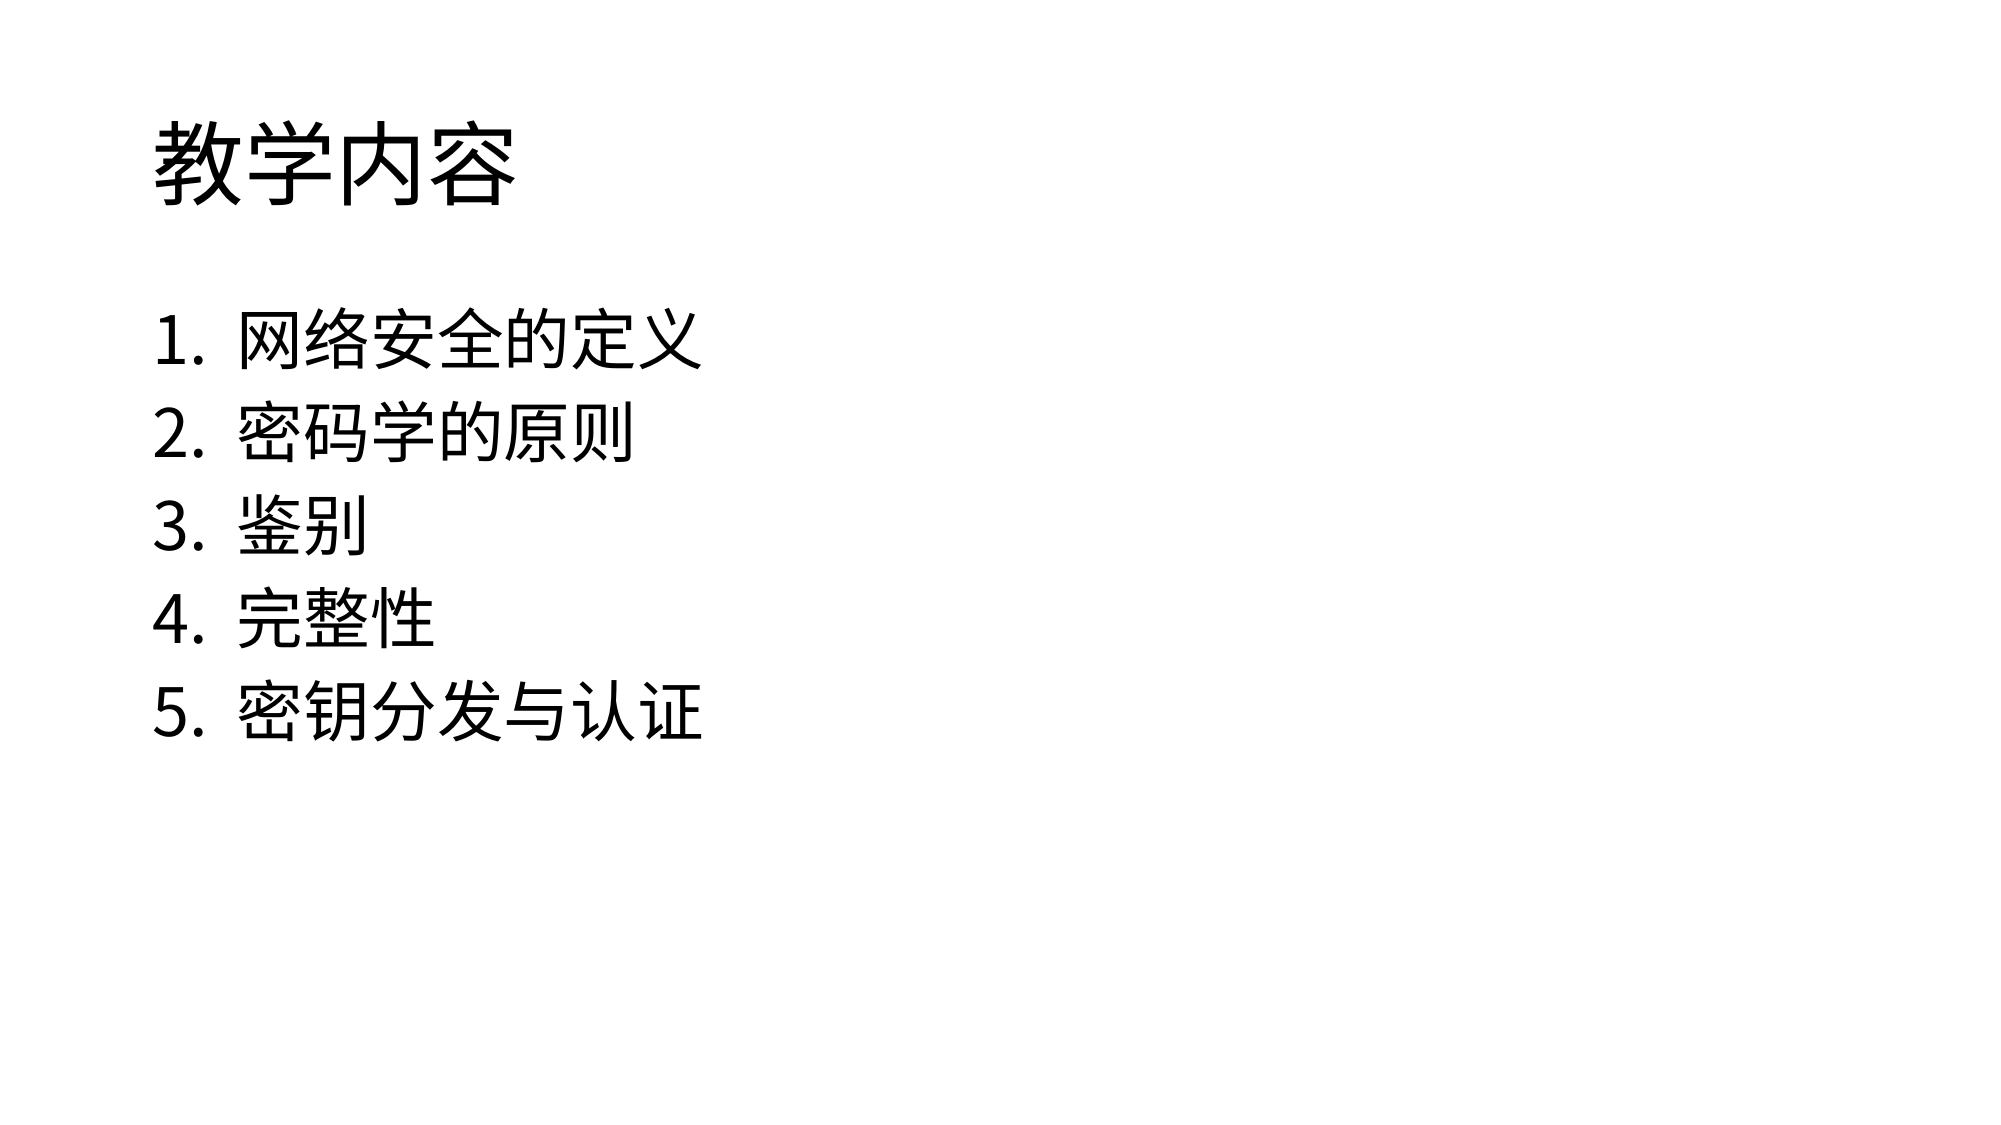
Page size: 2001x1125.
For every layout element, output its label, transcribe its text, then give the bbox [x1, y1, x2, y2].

title 教学内容 [137, 59, 1863, 278]
list 网络安全的定义 密码学的原则 鉴别 完整性 密钥分发与认证 [137, 299, 1863, 1014]
